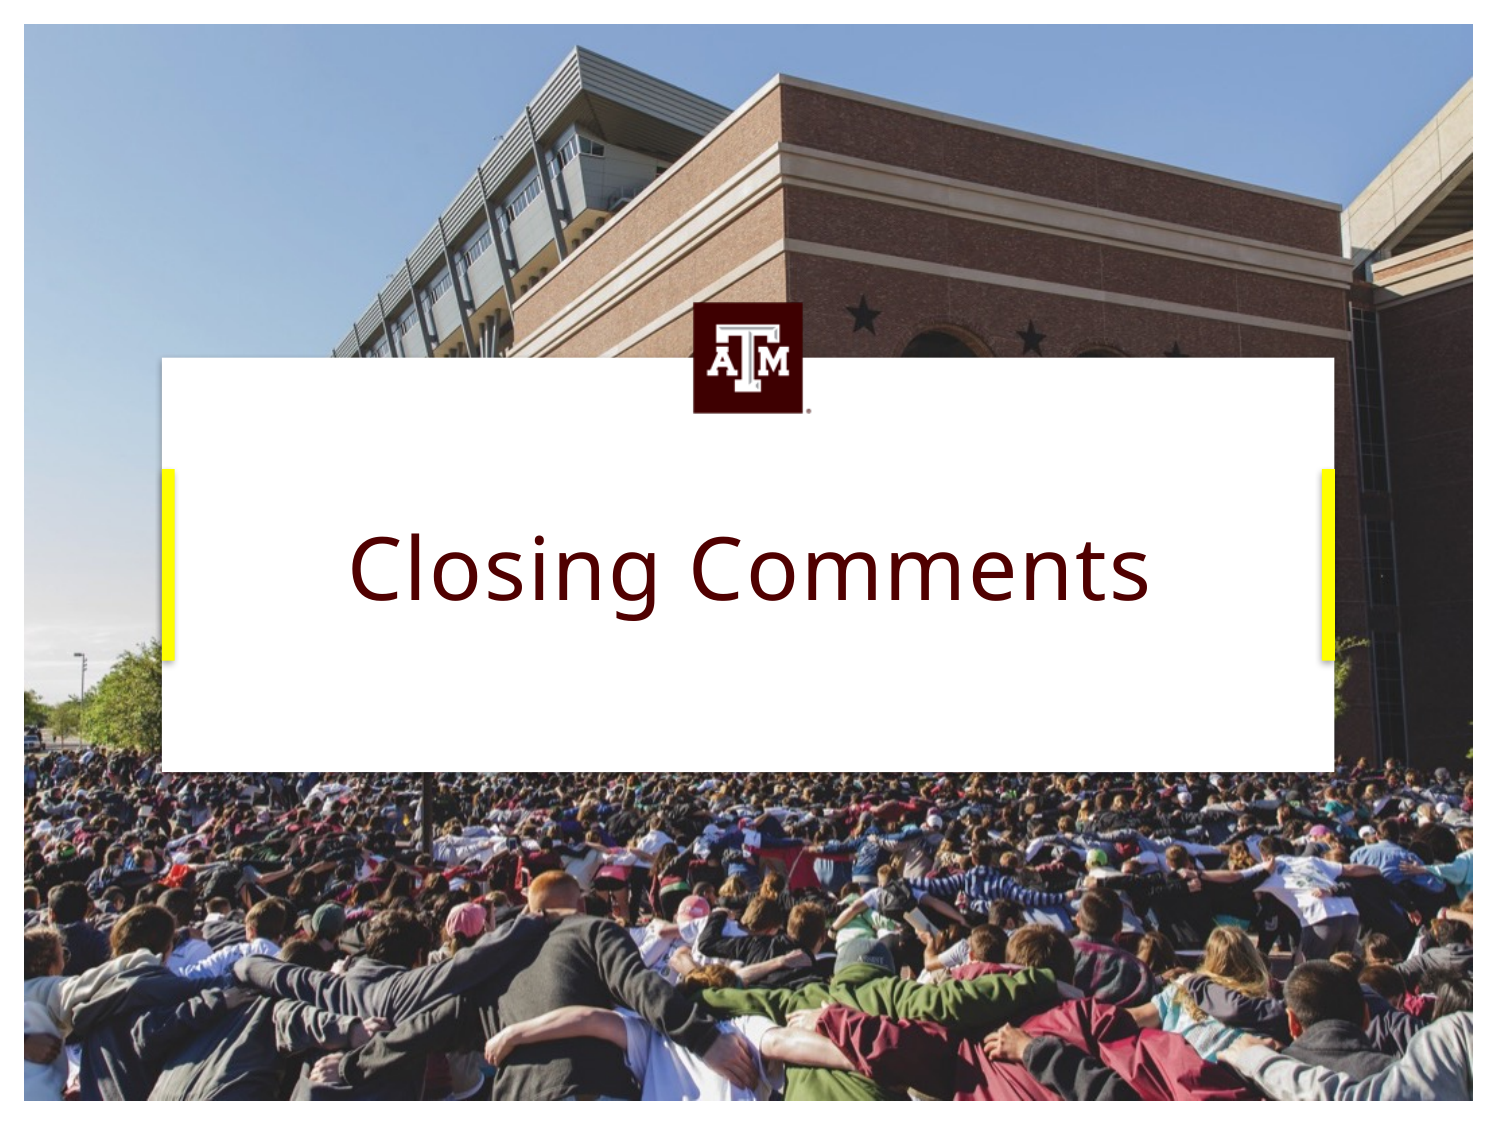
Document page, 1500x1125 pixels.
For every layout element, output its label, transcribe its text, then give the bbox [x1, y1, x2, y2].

title Closing Comments [249, 471, 1250, 659]
picture [24, 24, 1473, 1101]
